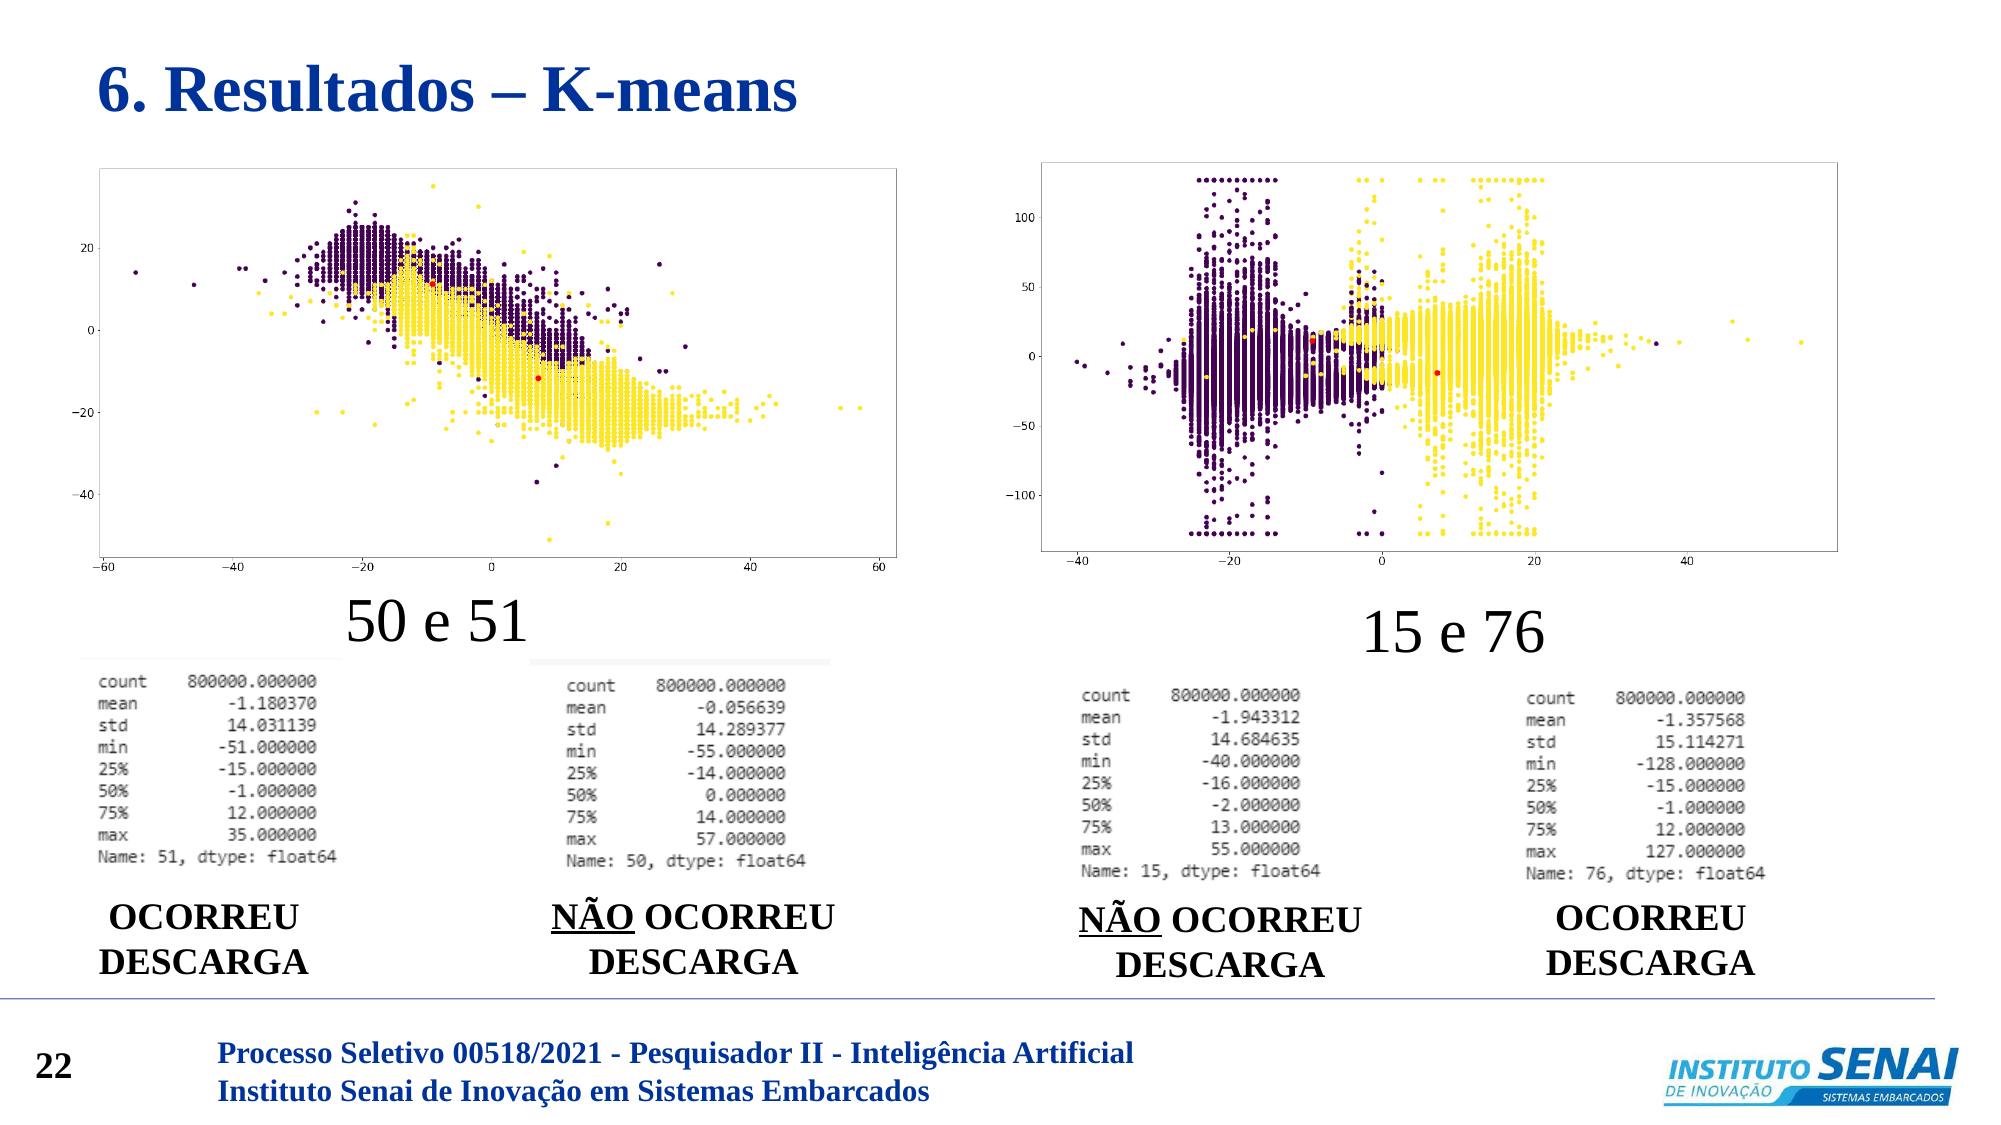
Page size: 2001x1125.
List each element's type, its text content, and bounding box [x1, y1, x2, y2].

text_box 50 e 51 [331, 578, 546, 662]
picture [530, 659, 830, 879]
title 6. Resultados – K-means [82, 21, 1433, 158]
picture [1059, 678, 1346, 896]
picture [65, 163, 901, 578]
text_box NÃO OCORREU DESCARGA [1063, 888, 1378, 990]
picture [0, 990, 2000, 1125]
text_box OCORREU DESCARGA [1531, 900, 1771, 990]
picture [79, 658, 342, 877]
text_box OCORREU DESCARGA [84, 884, 324, 990]
picture [999, 157, 1842, 572]
text_box 15 e 76 [1346, 582, 1561, 672]
text_box NÃO OCORREU DESCARGA [536, 884, 851, 990]
picture [1507, 684, 1794, 900]
